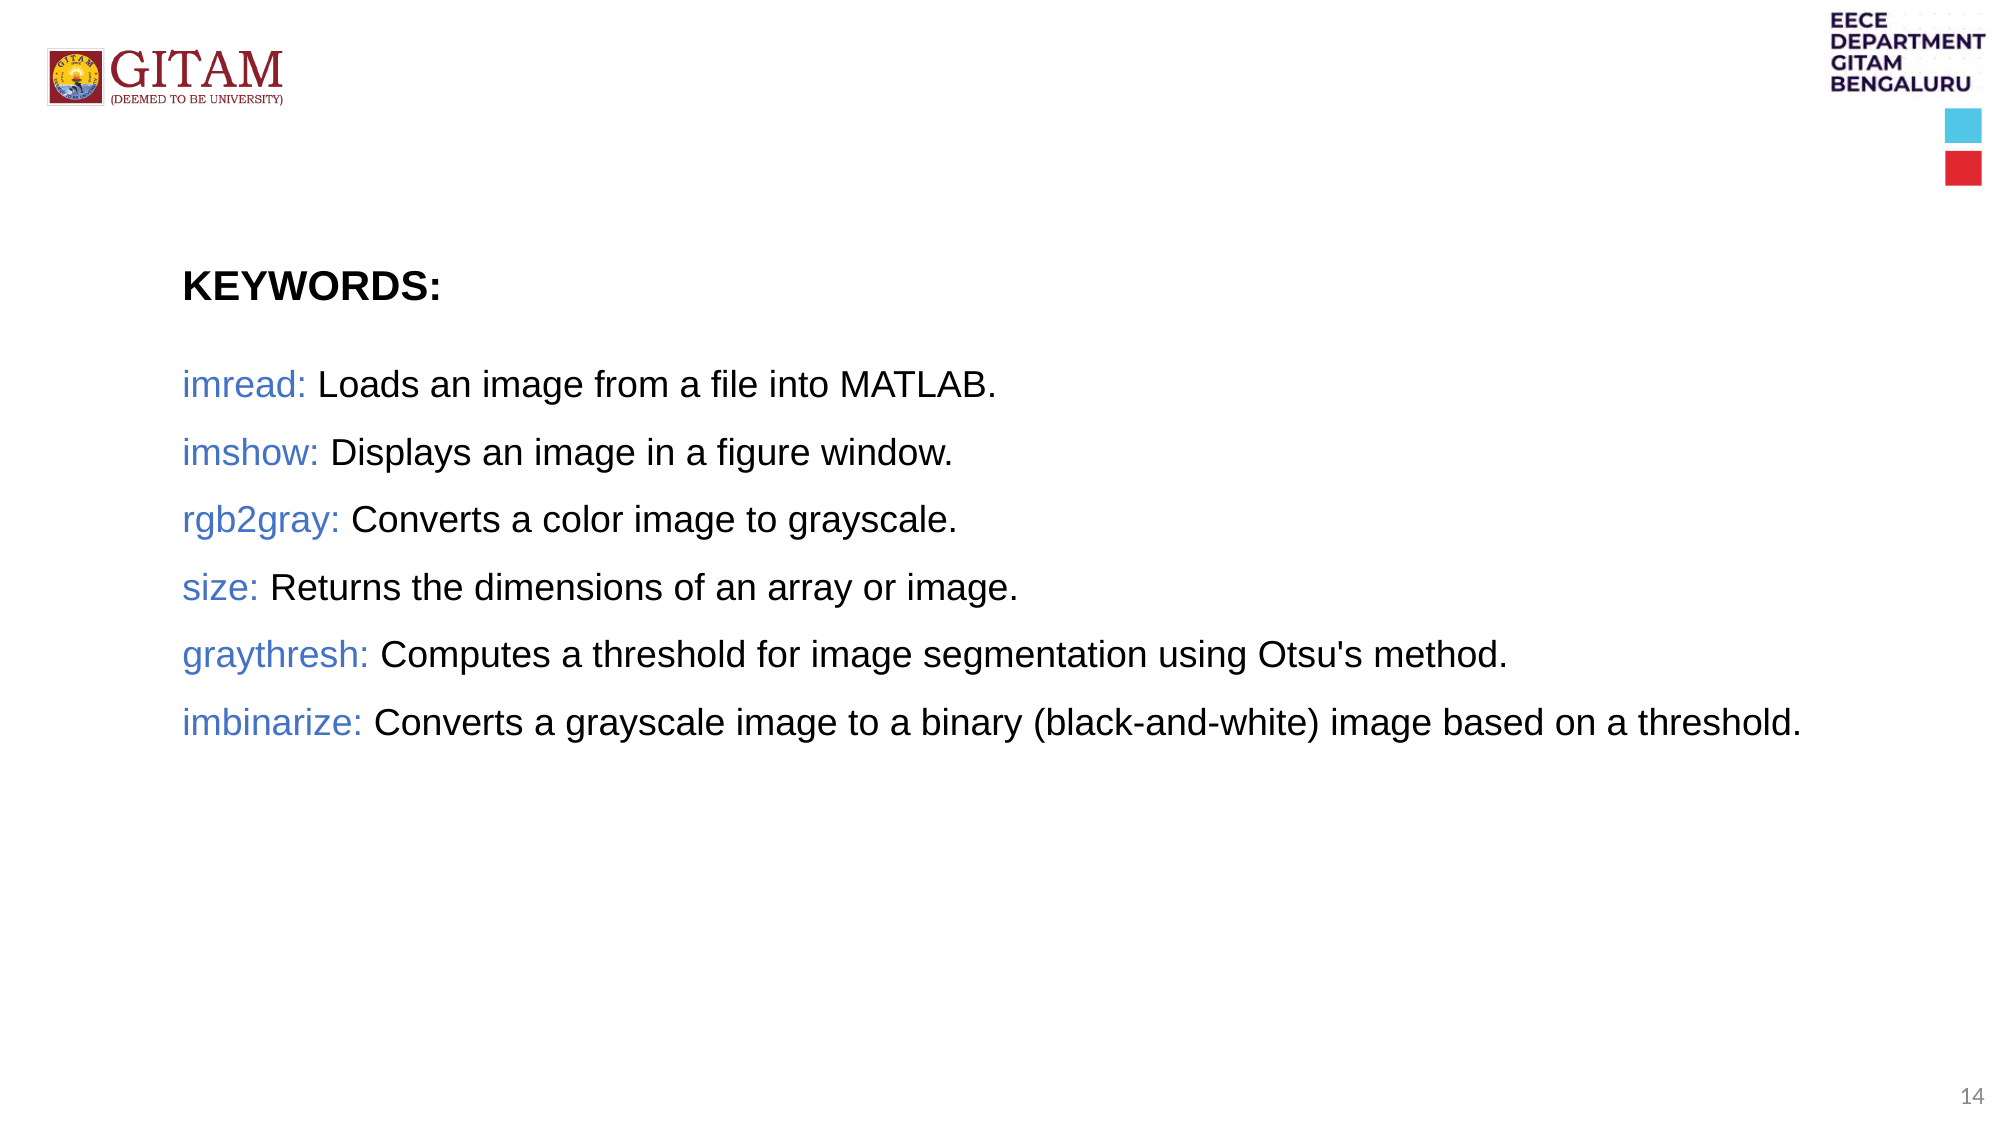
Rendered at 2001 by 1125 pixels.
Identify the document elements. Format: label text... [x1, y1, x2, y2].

picture [1824, 1, 2000, 101]
text_box KEYWORDS: [167, 251, 1483, 317]
text_box imread: Loads an image from a file into MATLAB. imshow: Displays an image in a figure window. rgb2gray: Converts a color image to grayscale. size: Returns the dimensions of an array or image. graythresh: Computes a threshold for image segmentation using Otsu's method. imbinarize: Converts a grayscale image to a binary (black-and-white) image based on a threshold. [167, 330, 1915, 751]
picture [43, 42, 290, 112]
slide_number 14 [1550, 1065, 2000, 1125]
